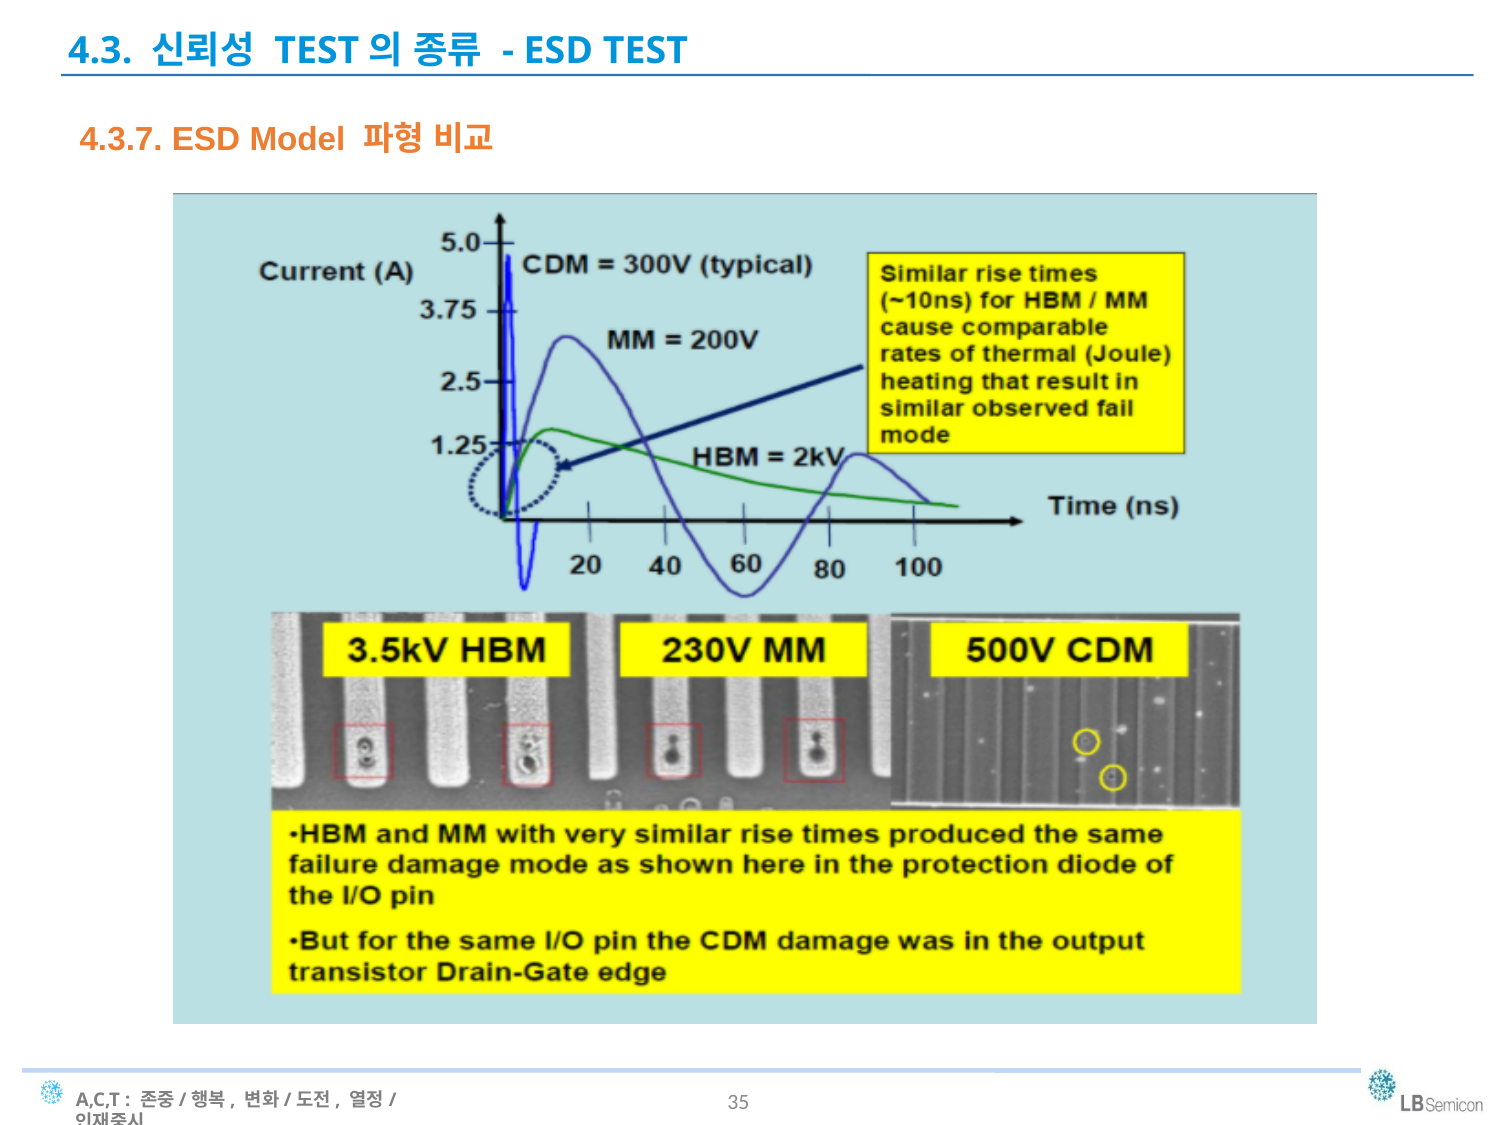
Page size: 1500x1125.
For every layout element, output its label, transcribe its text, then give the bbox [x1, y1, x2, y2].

text_box 4.3. 신뢰성 TEST의 종류 - ESD TEST [53, 19, 798, 79]
picture [173, 193, 1317, 1024]
slide_number 35 [705, 1070, 765, 1125]
picture [1361, 1063, 1489, 1120]
text_box 4.3.7. ESD Model 파형 비교 [64, 89, 1471, 1012]
